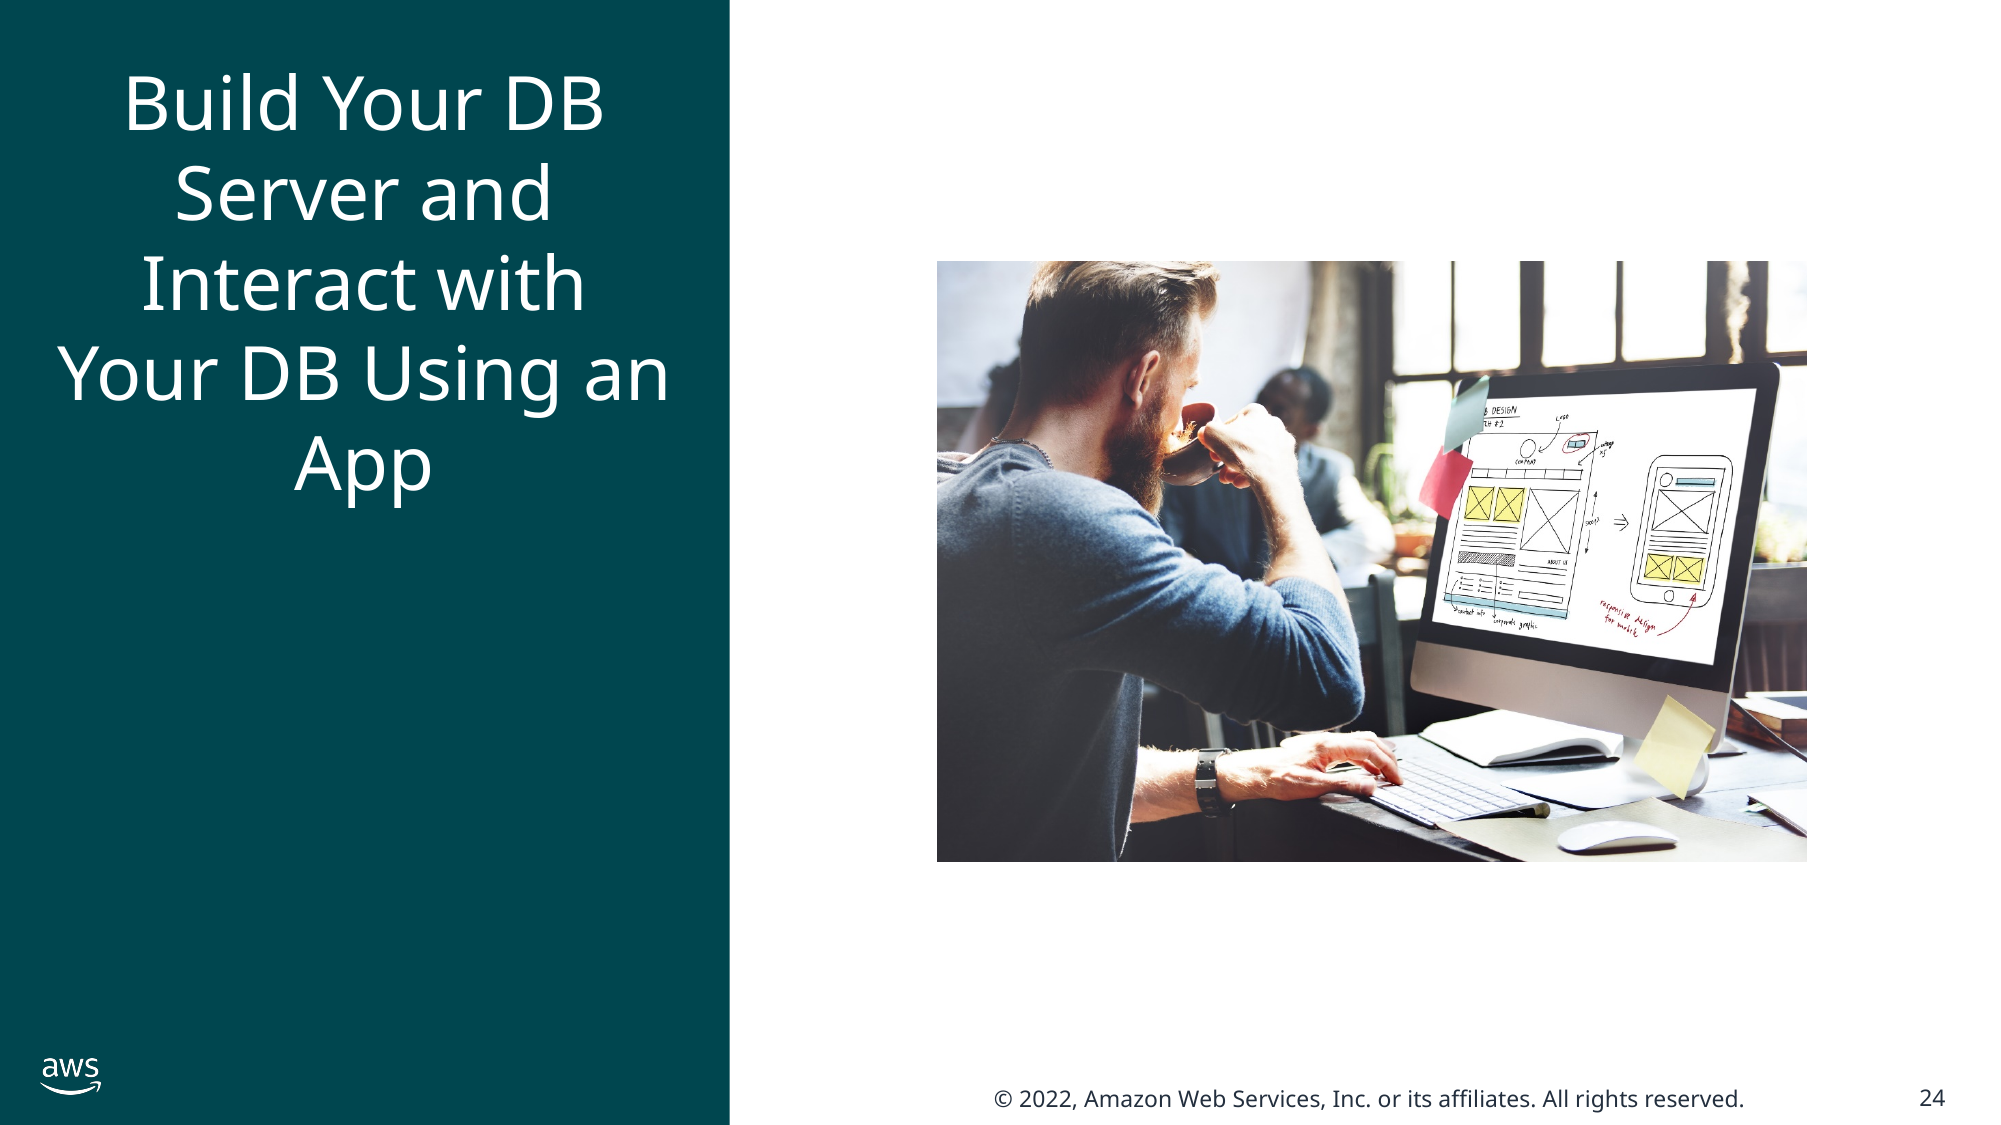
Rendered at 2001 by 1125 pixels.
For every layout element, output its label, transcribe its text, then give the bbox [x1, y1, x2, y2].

picture [40, 1058, 101, 1095]
picture [937, 261, 1807, 862]
slide_number 24 [1881, 1077, 1961, 1121]
title Build Your DB Server and Interact with Your DB Using an App [39, 47, 690, 355]
